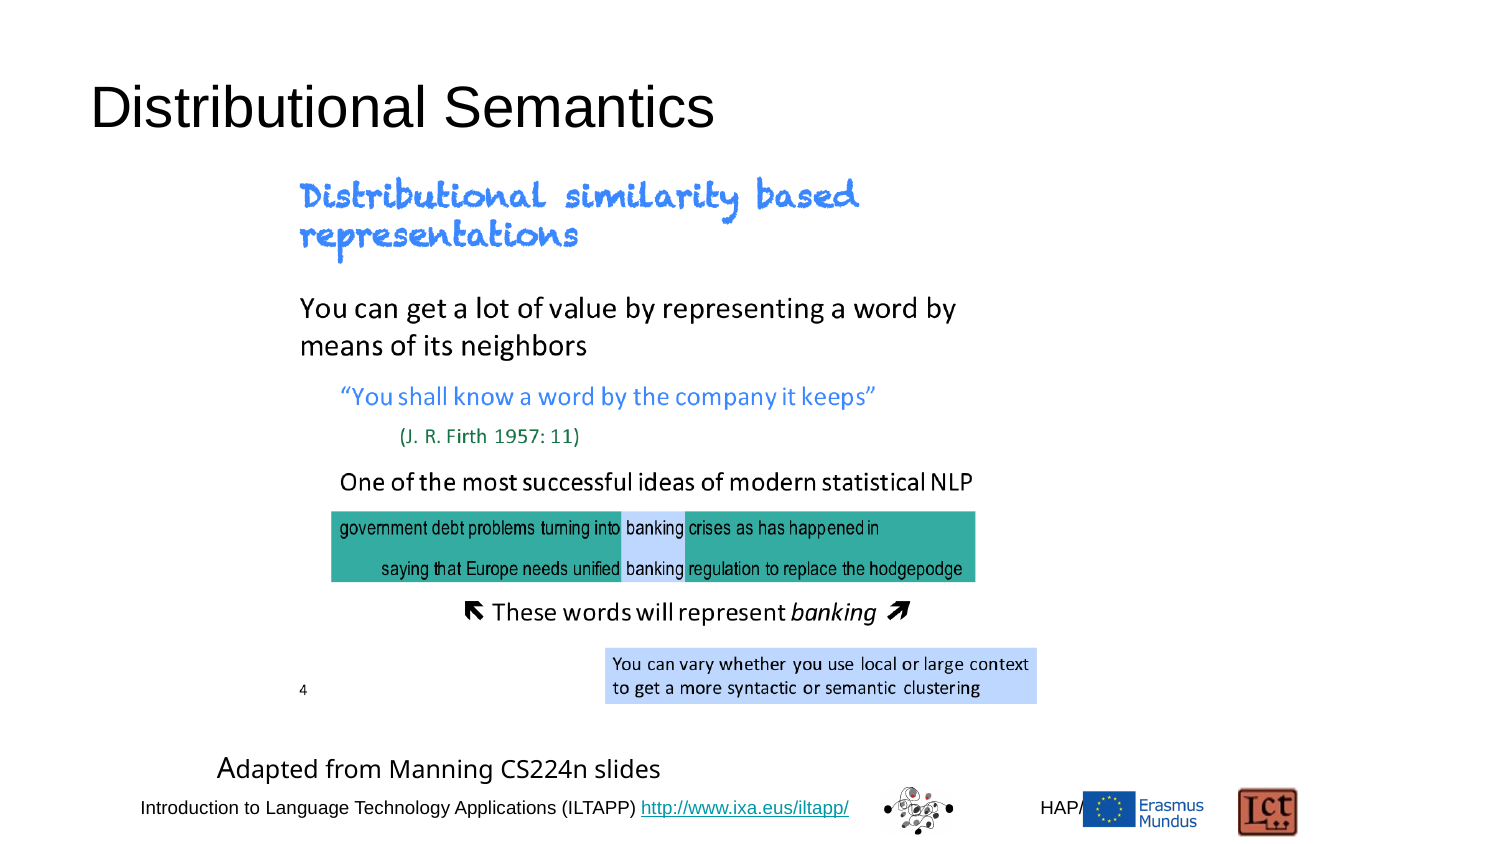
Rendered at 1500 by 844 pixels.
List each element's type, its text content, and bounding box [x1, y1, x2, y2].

text_box Adapted from Manning CS224n slides [201, 734, 723, 774]
picture [287, 161, 1053, 718]
picture [882, 787, 954, 837]
title Distributional Semantics [75, 33, 1425, 175]
picture [1078, 786, 1215, 840]
picture [1238, 787, 1298, 837]
